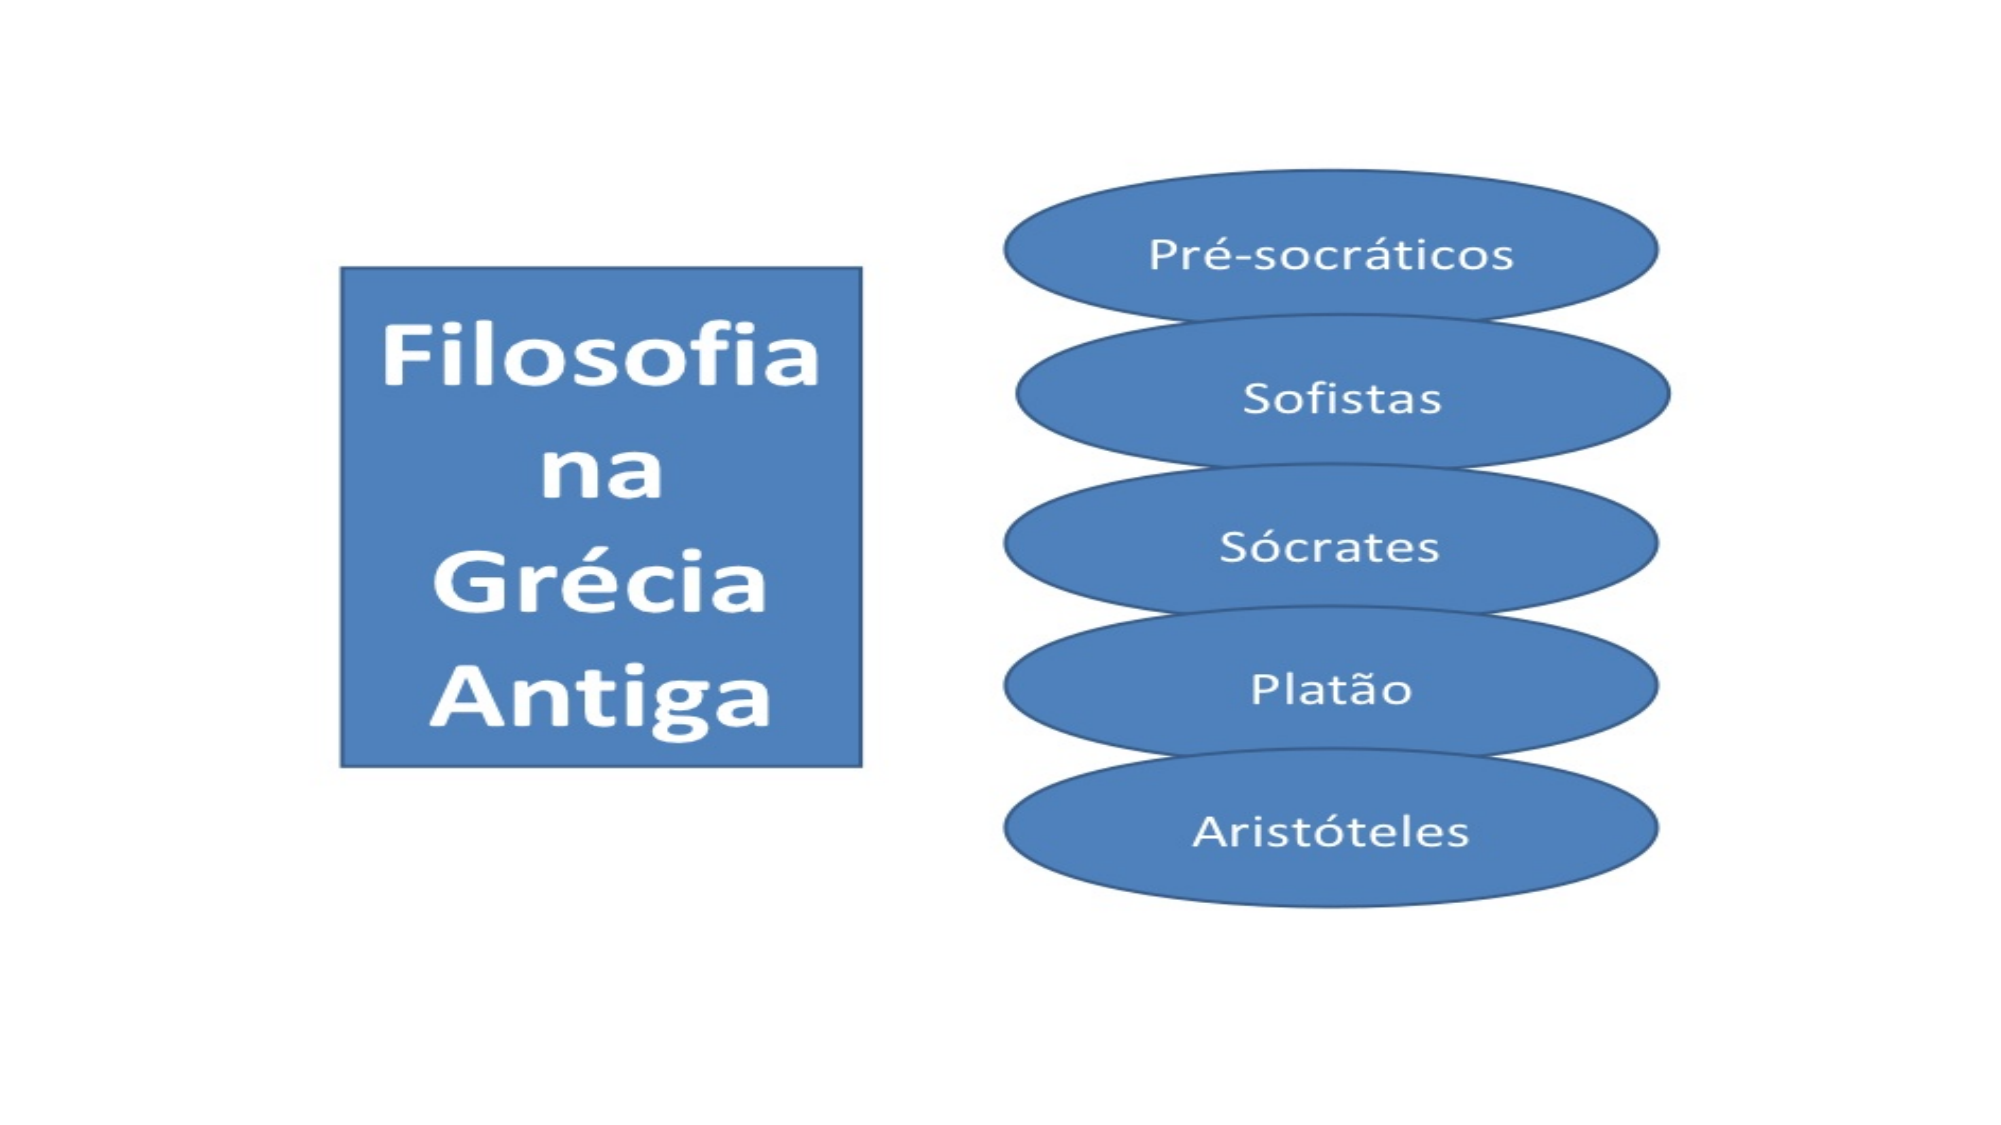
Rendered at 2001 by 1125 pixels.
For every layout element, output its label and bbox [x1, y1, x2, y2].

picture [209, 135, 1754, 989]
